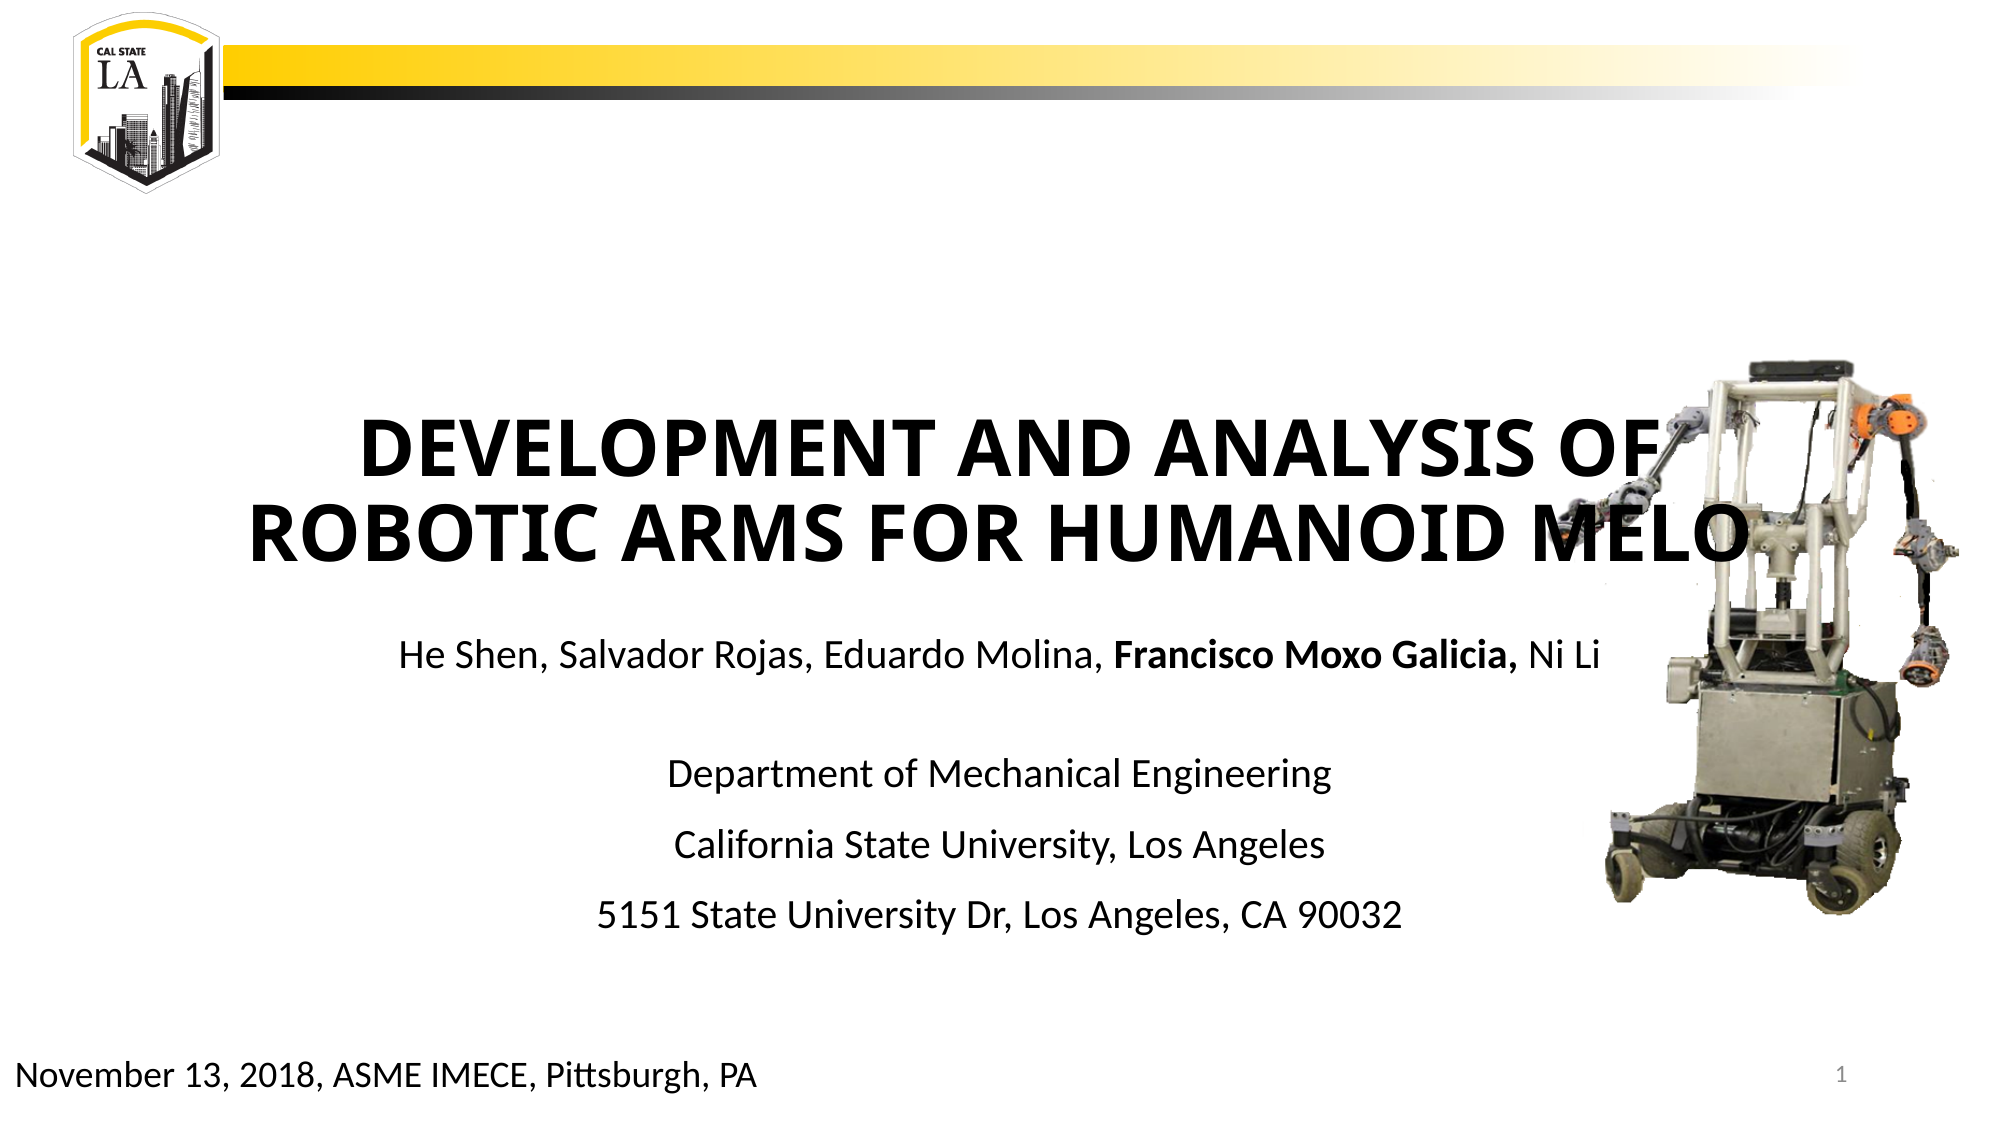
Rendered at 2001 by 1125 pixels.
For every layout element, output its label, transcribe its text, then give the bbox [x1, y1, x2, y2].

slide_number 1 [1412, 1042, 1863, 1103]
text_box Department of Mechanical Engineering California State University, Los Angeles 5151 State University Dr, Los Angeles, CA 90032 [554, 738, 1446, 923]
title DEVELOPMENT AND ANALYSIS OF ROBOTIC ARMS FOR HUMANOID MELO [231, 309, 1769, 587]
text_box November 13, 2018, ASME IMECE, Pittsburgh, PA [0, 1042, 1335, 1103]
subtitle He Shen, Salvador Rojas, Eduardo Molina, Francisco Moxo Galicia, Ni Li [365, 618, 1544, 706]
picture [1544, 353, 1992, 941]
picture [51, 10, 241, 195]
